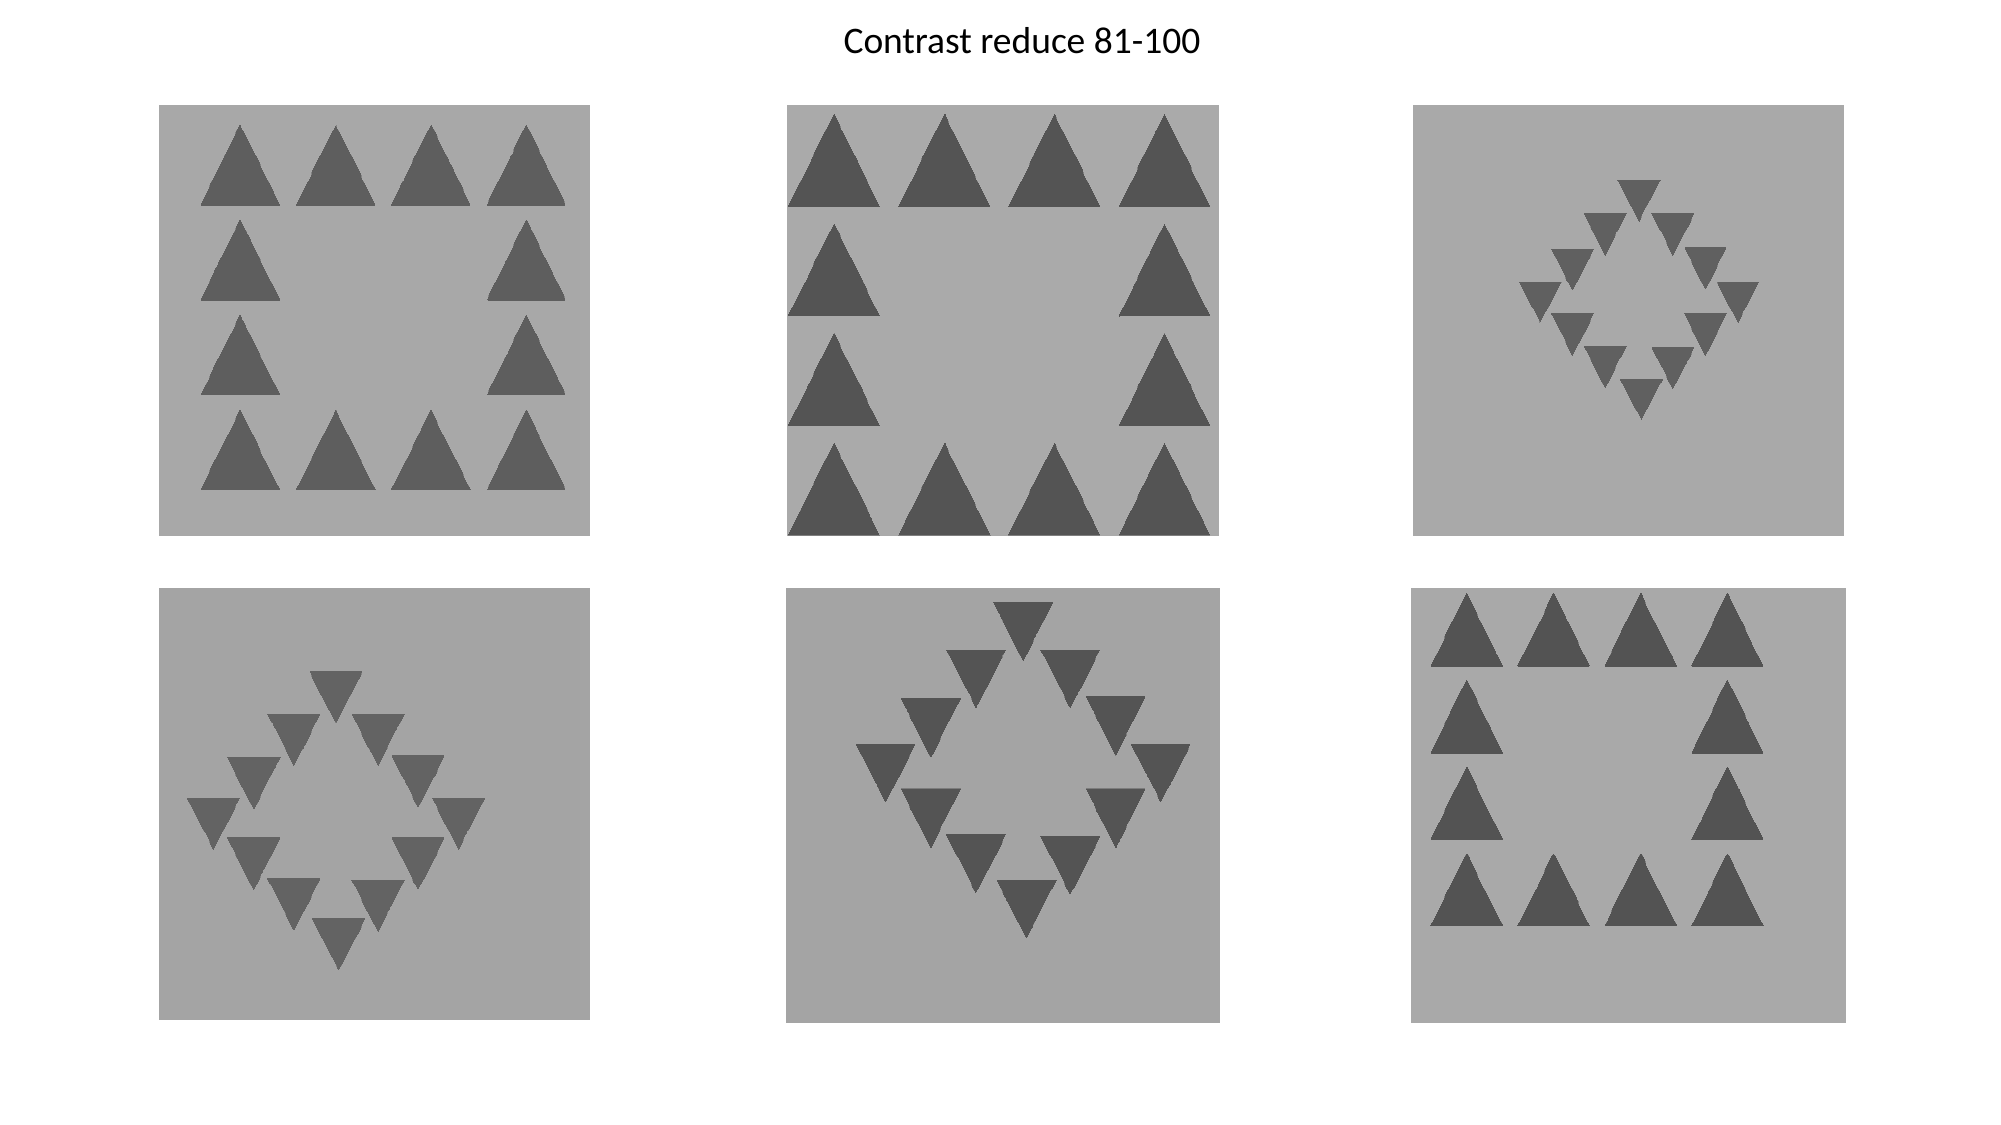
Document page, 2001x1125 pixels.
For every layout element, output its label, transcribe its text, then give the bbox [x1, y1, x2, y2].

picture [1413, 105, 1844, 537]
text_box Contrast reduce 81-100 [828, 8, 1216, 68]
picture [786, 588, 1220, 1023]
picture [159, 588, 590, 1020]
picture [159, 105, 590, 537]
picture [787, 105, 1219, 537]
picture [1411, 588, 1846, 1023]
